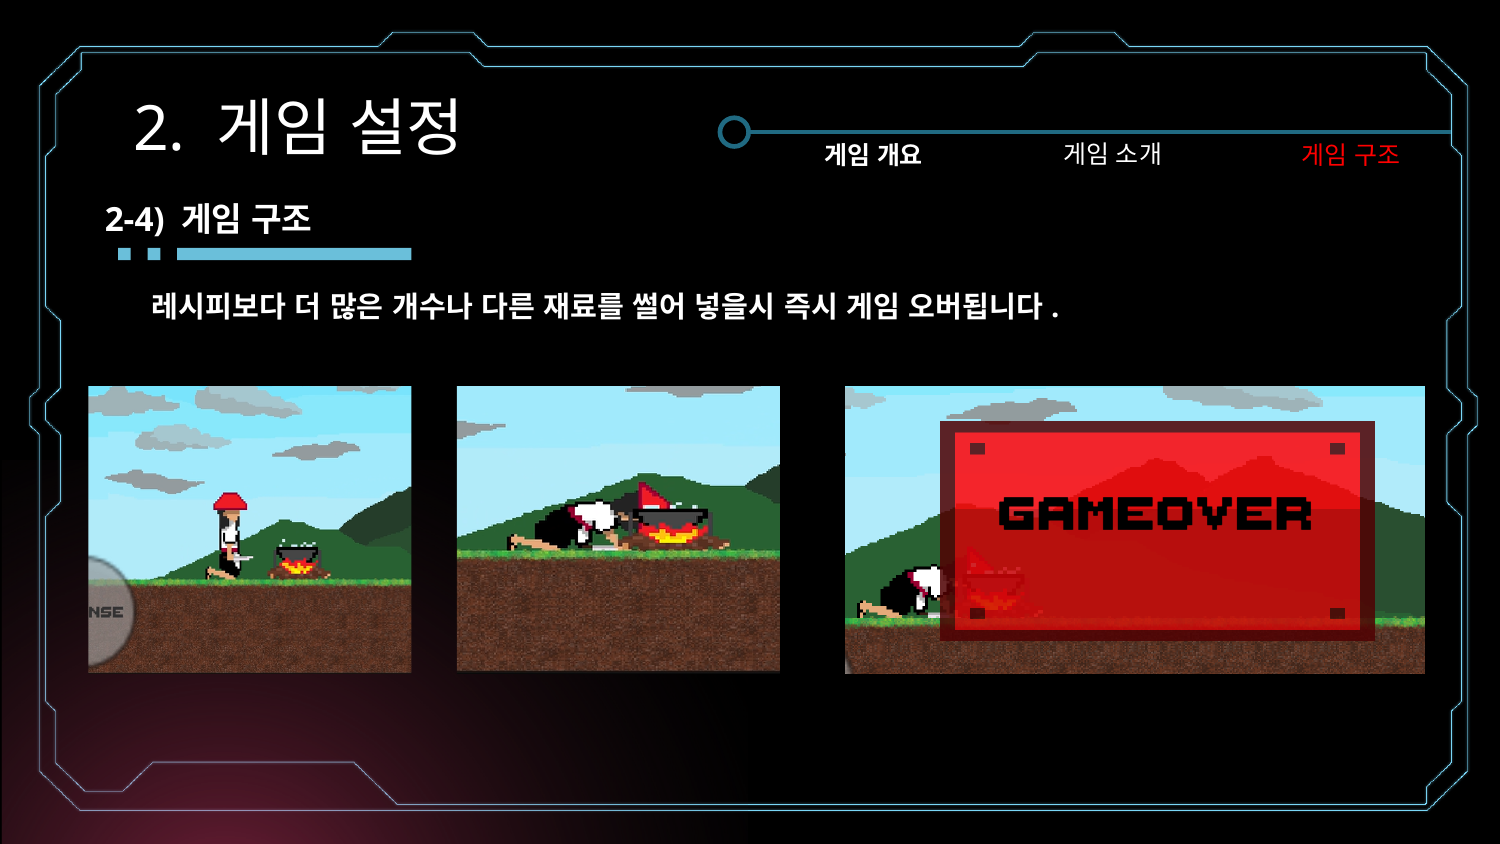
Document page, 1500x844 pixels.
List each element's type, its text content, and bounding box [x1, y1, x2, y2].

picture [0, 0, 1500, 844]
text_box 게임 개요 [802, 140, 945, 177]
text_box 게임 소개 [1019, 140, 1207, 177]
text_box 게임 구조 [1280, 140, 1423, 177]
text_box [258, 107, 272, 385]
title 2. 게임 설정 [118, 72, 865, 167]
text_box [717, 115, 751, 149]
text_box 2-4) 게임 구조 레시피보다 더 많은 개수나 다른 재료를 썰어 넣을시 즉시 게임 오버됩니다. [90, 191, 253, 366]
text_box 2-4) 게임 구조 레시피보다 더 많은 개수나 다른 재료를 썰어 넣을시 즉시 게임 오버됩니다. [276, 191, 1500, 366]
